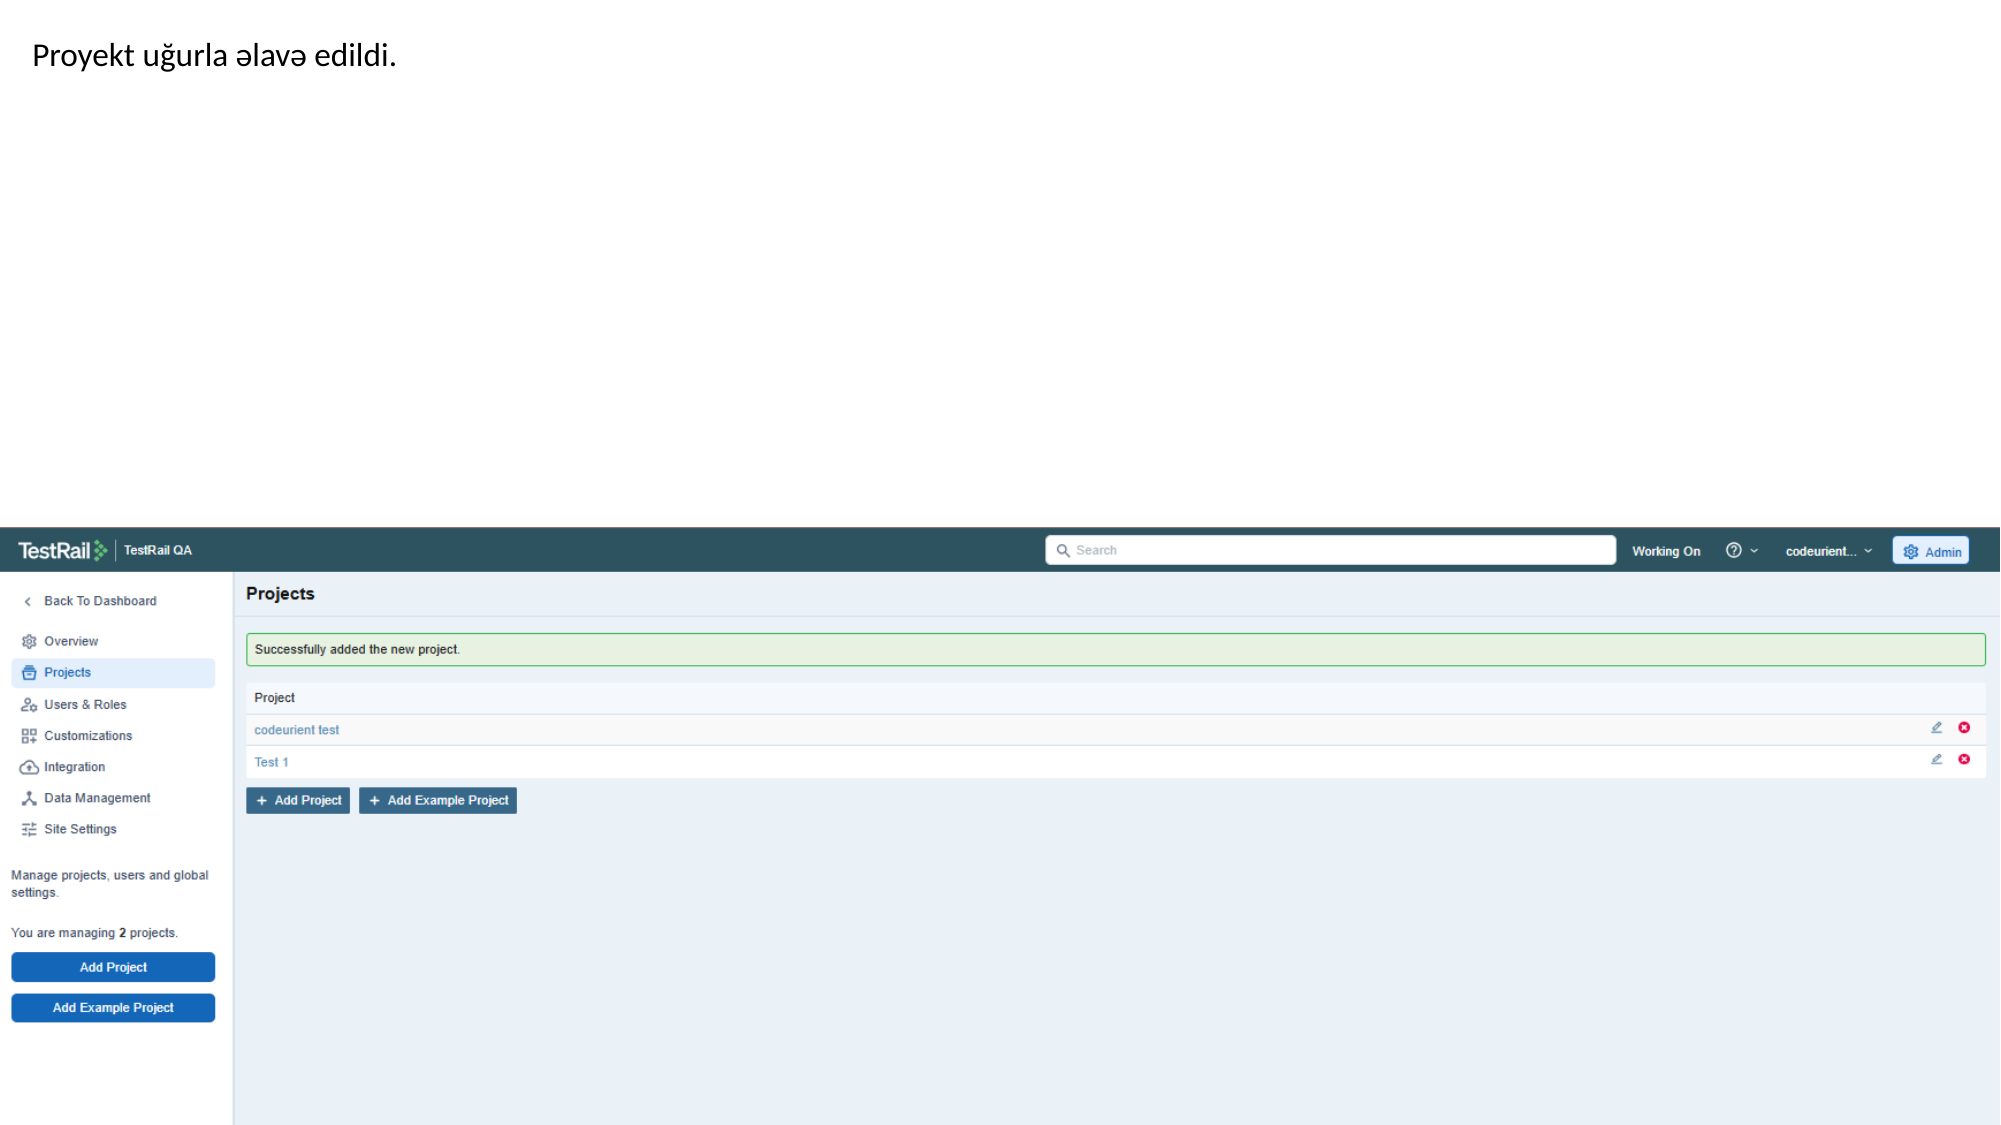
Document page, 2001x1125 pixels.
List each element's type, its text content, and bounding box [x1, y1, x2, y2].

picture [0, 527, 2000, 1125]
text_box Proyekt uğurla əlavə edildi. [17, 25, 1984, 81]
